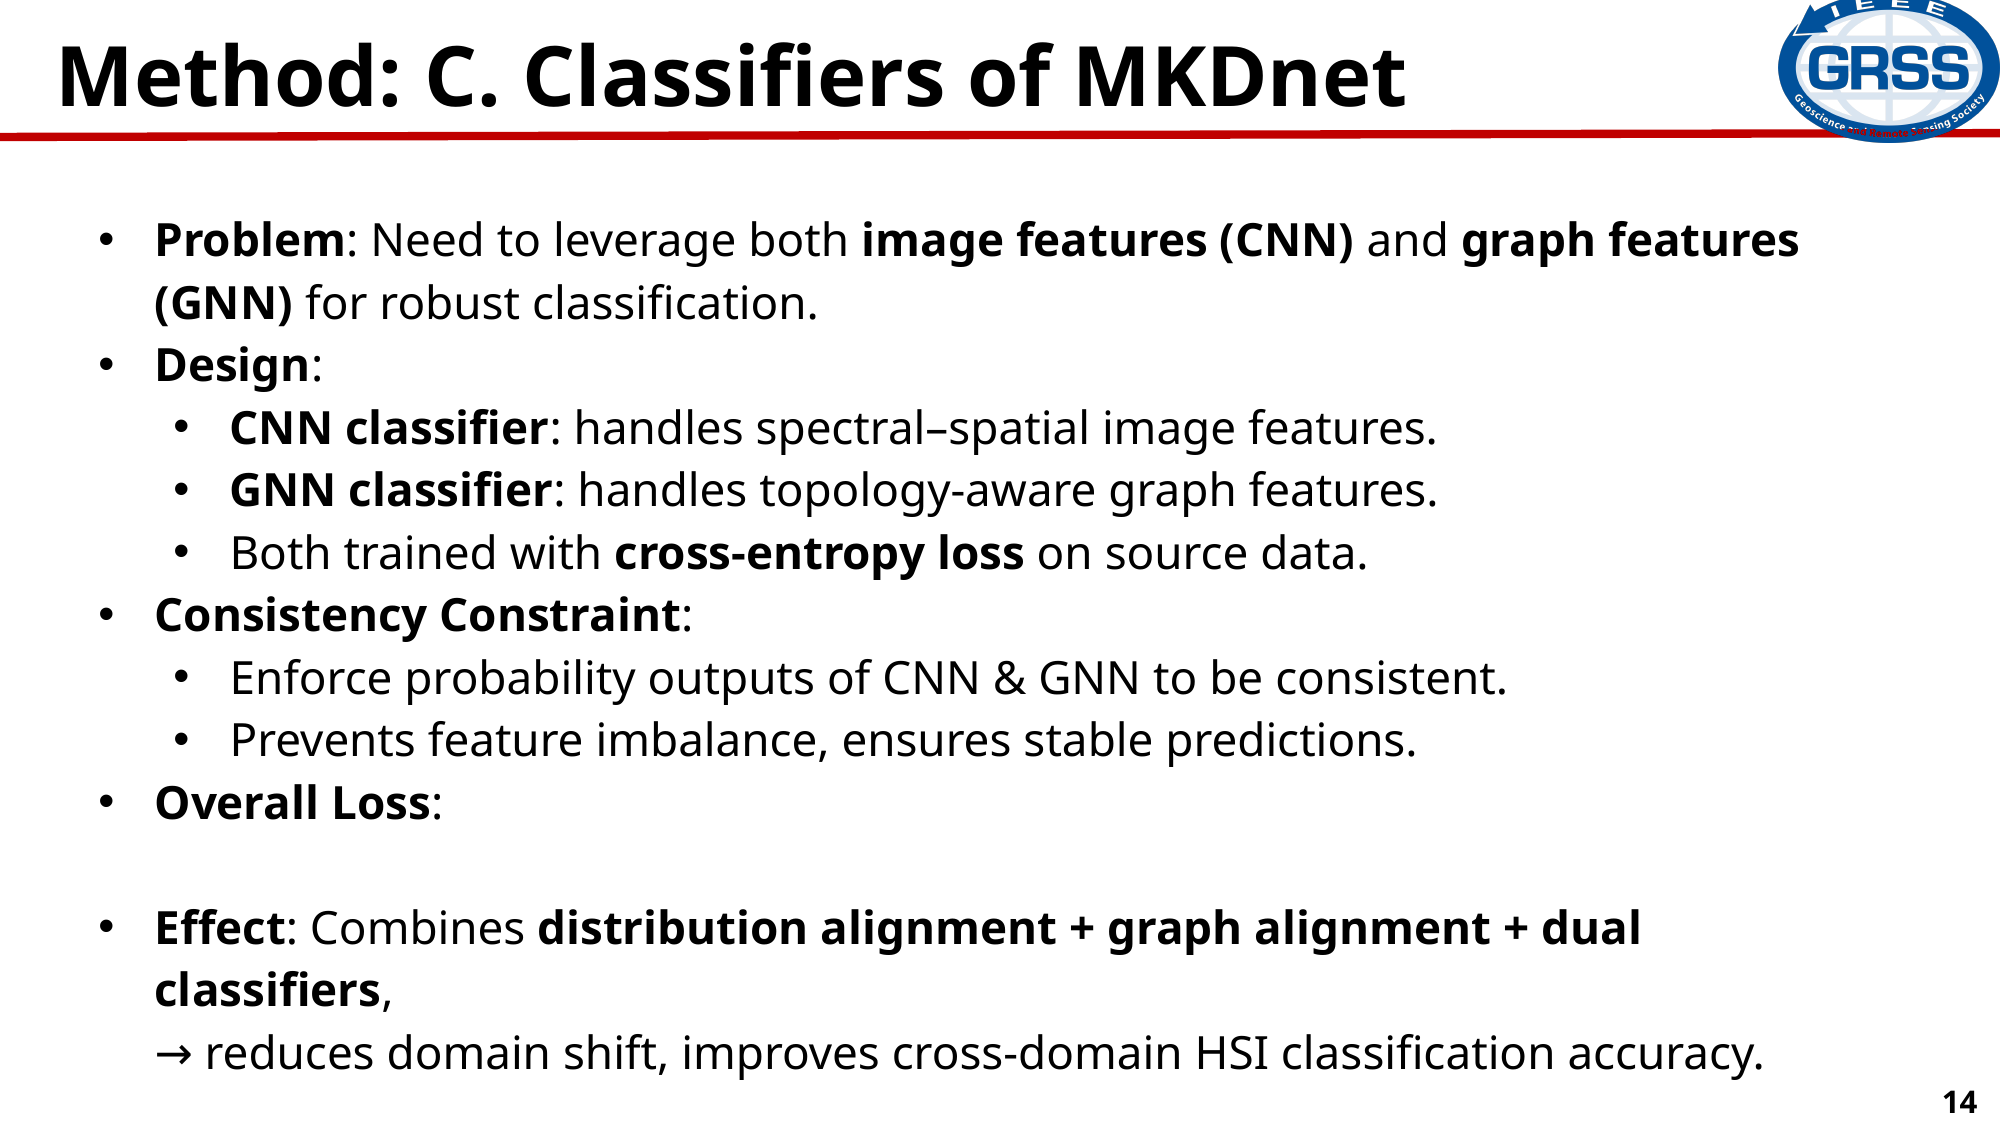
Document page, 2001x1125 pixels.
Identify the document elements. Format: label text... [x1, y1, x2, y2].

text_box Method: C. Classifiers of MKDnet [41, 16, 1556, 131]
slide_number 14 [1655, 1073, 1993, 1125]
picture [1778, 0, 2000, 143]
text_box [0, 132, 1778, 138]
